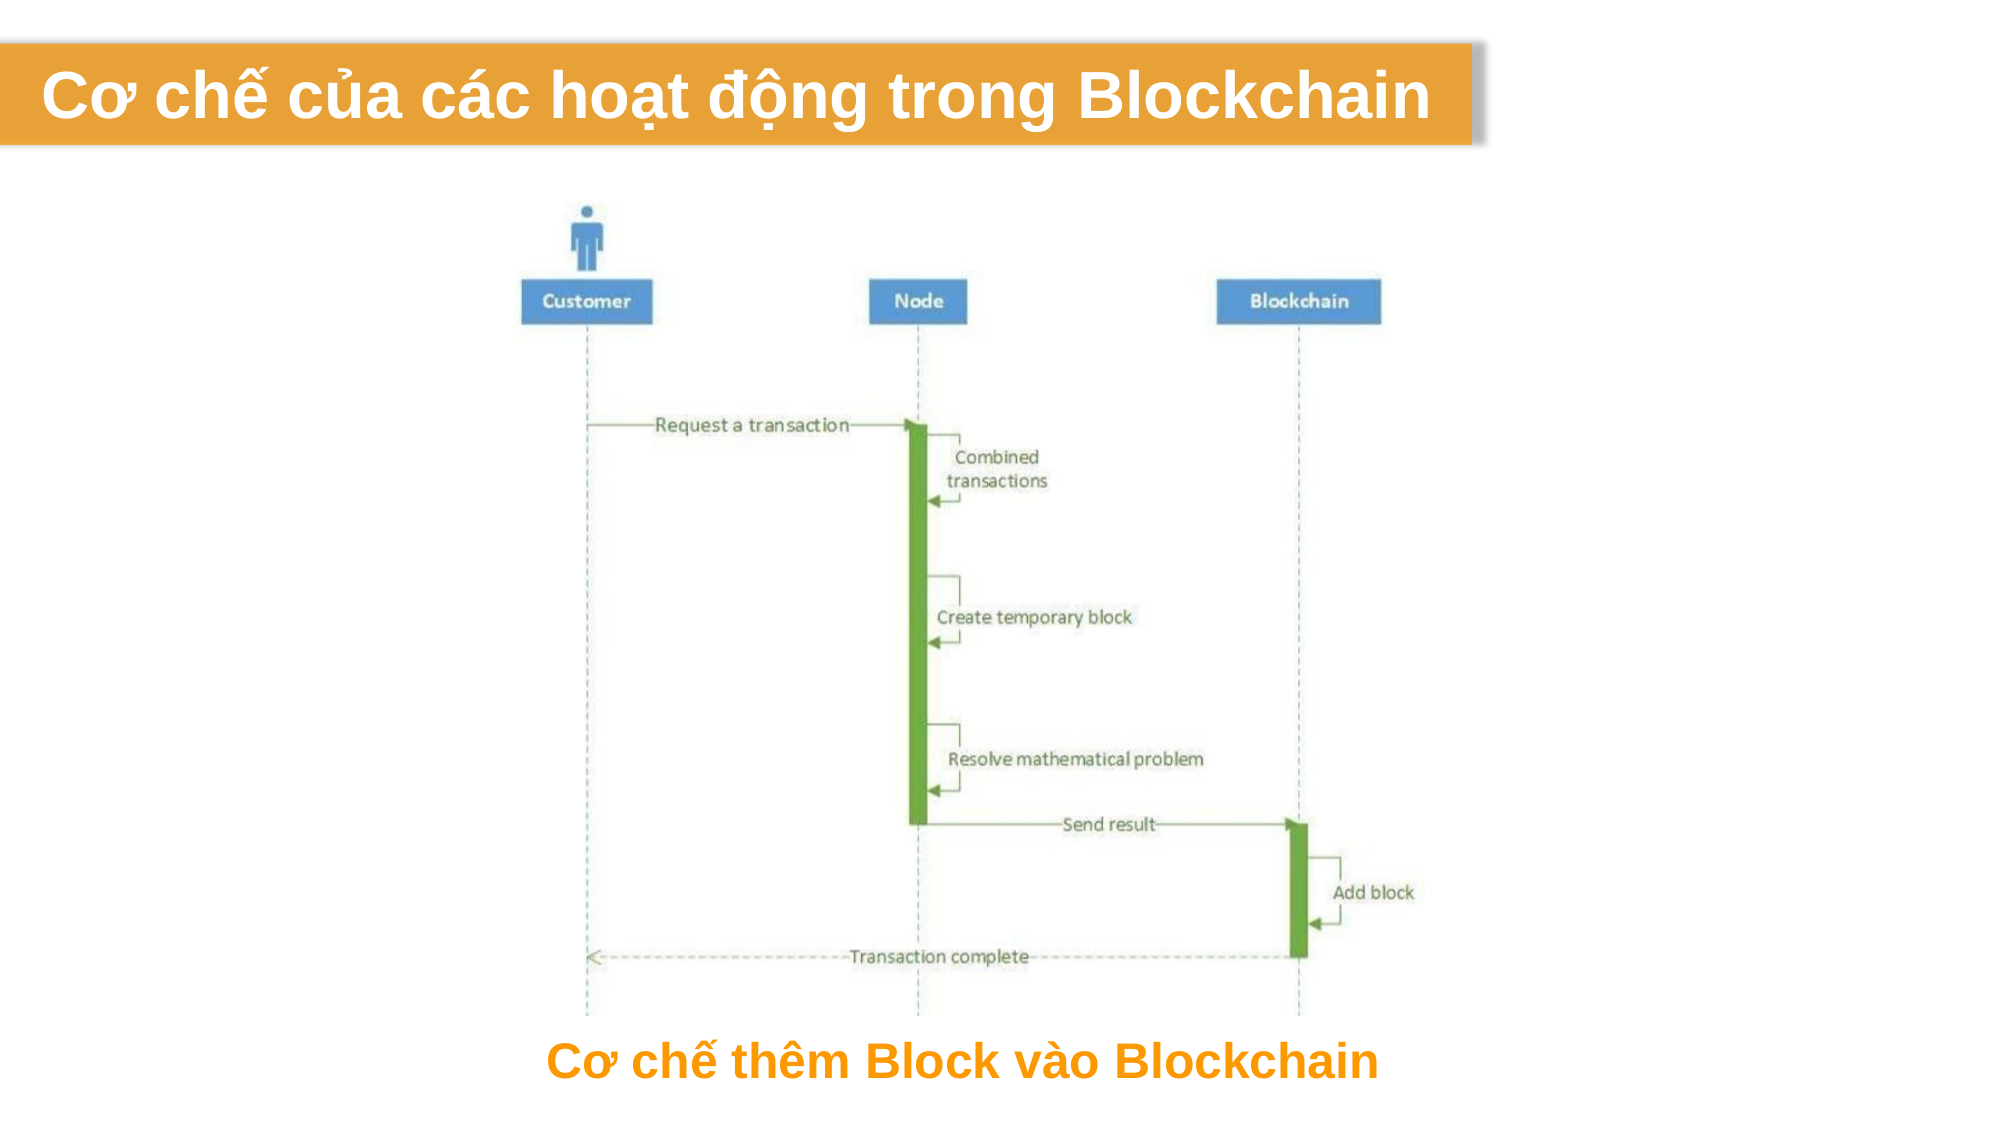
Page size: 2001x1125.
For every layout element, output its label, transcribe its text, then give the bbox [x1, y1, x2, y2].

text_box [0, 43, 1472, 145]
text_box Cơ chế thêm Block vào Blockchain [544, 1026, 1385, 1089]
title Cơ chế của các hoạt động trong Blockchain [38, 50, 1434, 241]
text_box [513, 200, 1432, 1016]
text_box [0, 31, 1497, 156]
